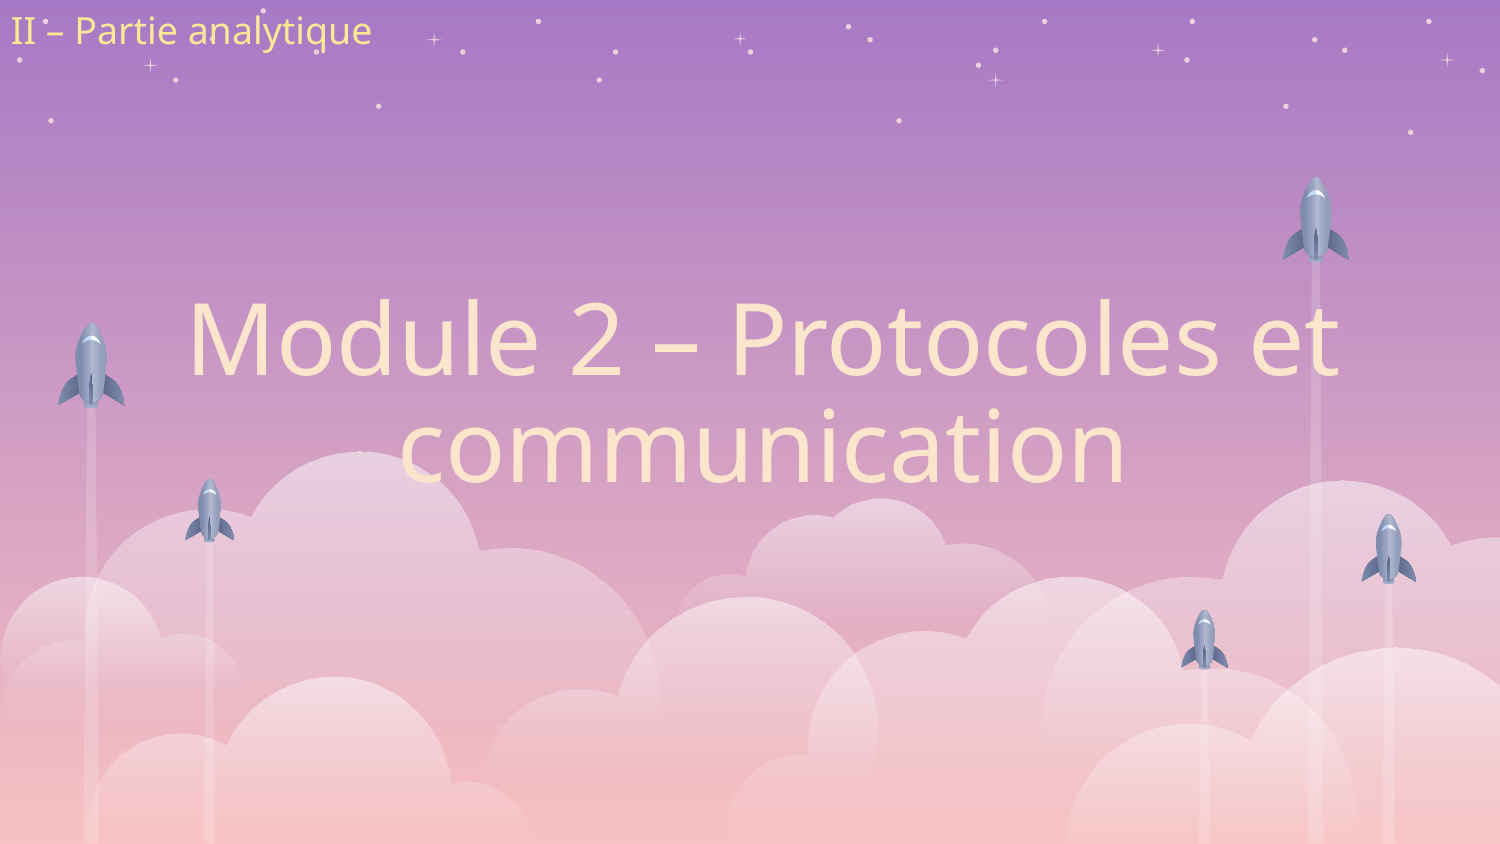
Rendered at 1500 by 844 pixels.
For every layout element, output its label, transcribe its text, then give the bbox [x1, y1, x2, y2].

subtitle II – Partie analytique [0, 0, 442, 66]
title Module 2 – Protocoles et communication [142, 339, 1386, 505]
